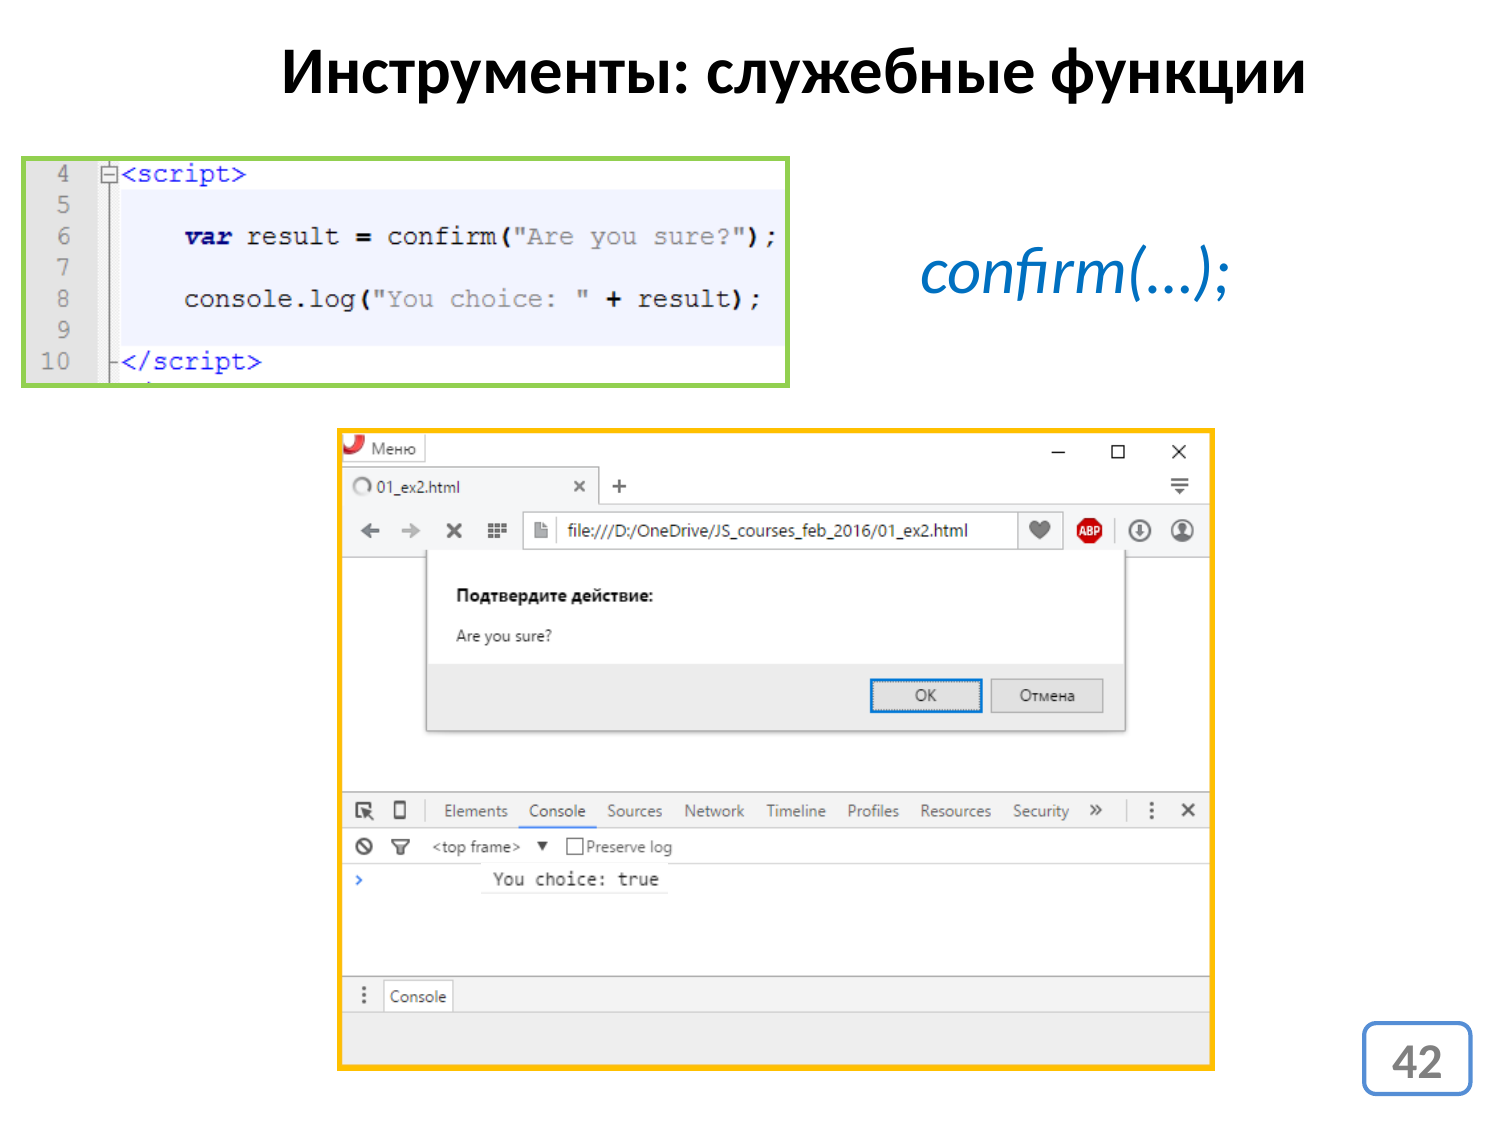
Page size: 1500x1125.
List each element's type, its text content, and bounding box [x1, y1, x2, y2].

title Инструменты: служебные функции [183, 7, 1408, 126]
picture [341, 432, 1211, 1067]
text_box 42 [1362, 1021, 1473, 1097]
picture [25, 160, 786, 384]
text_box confirm(…); [905, 219, 1247, 315]
